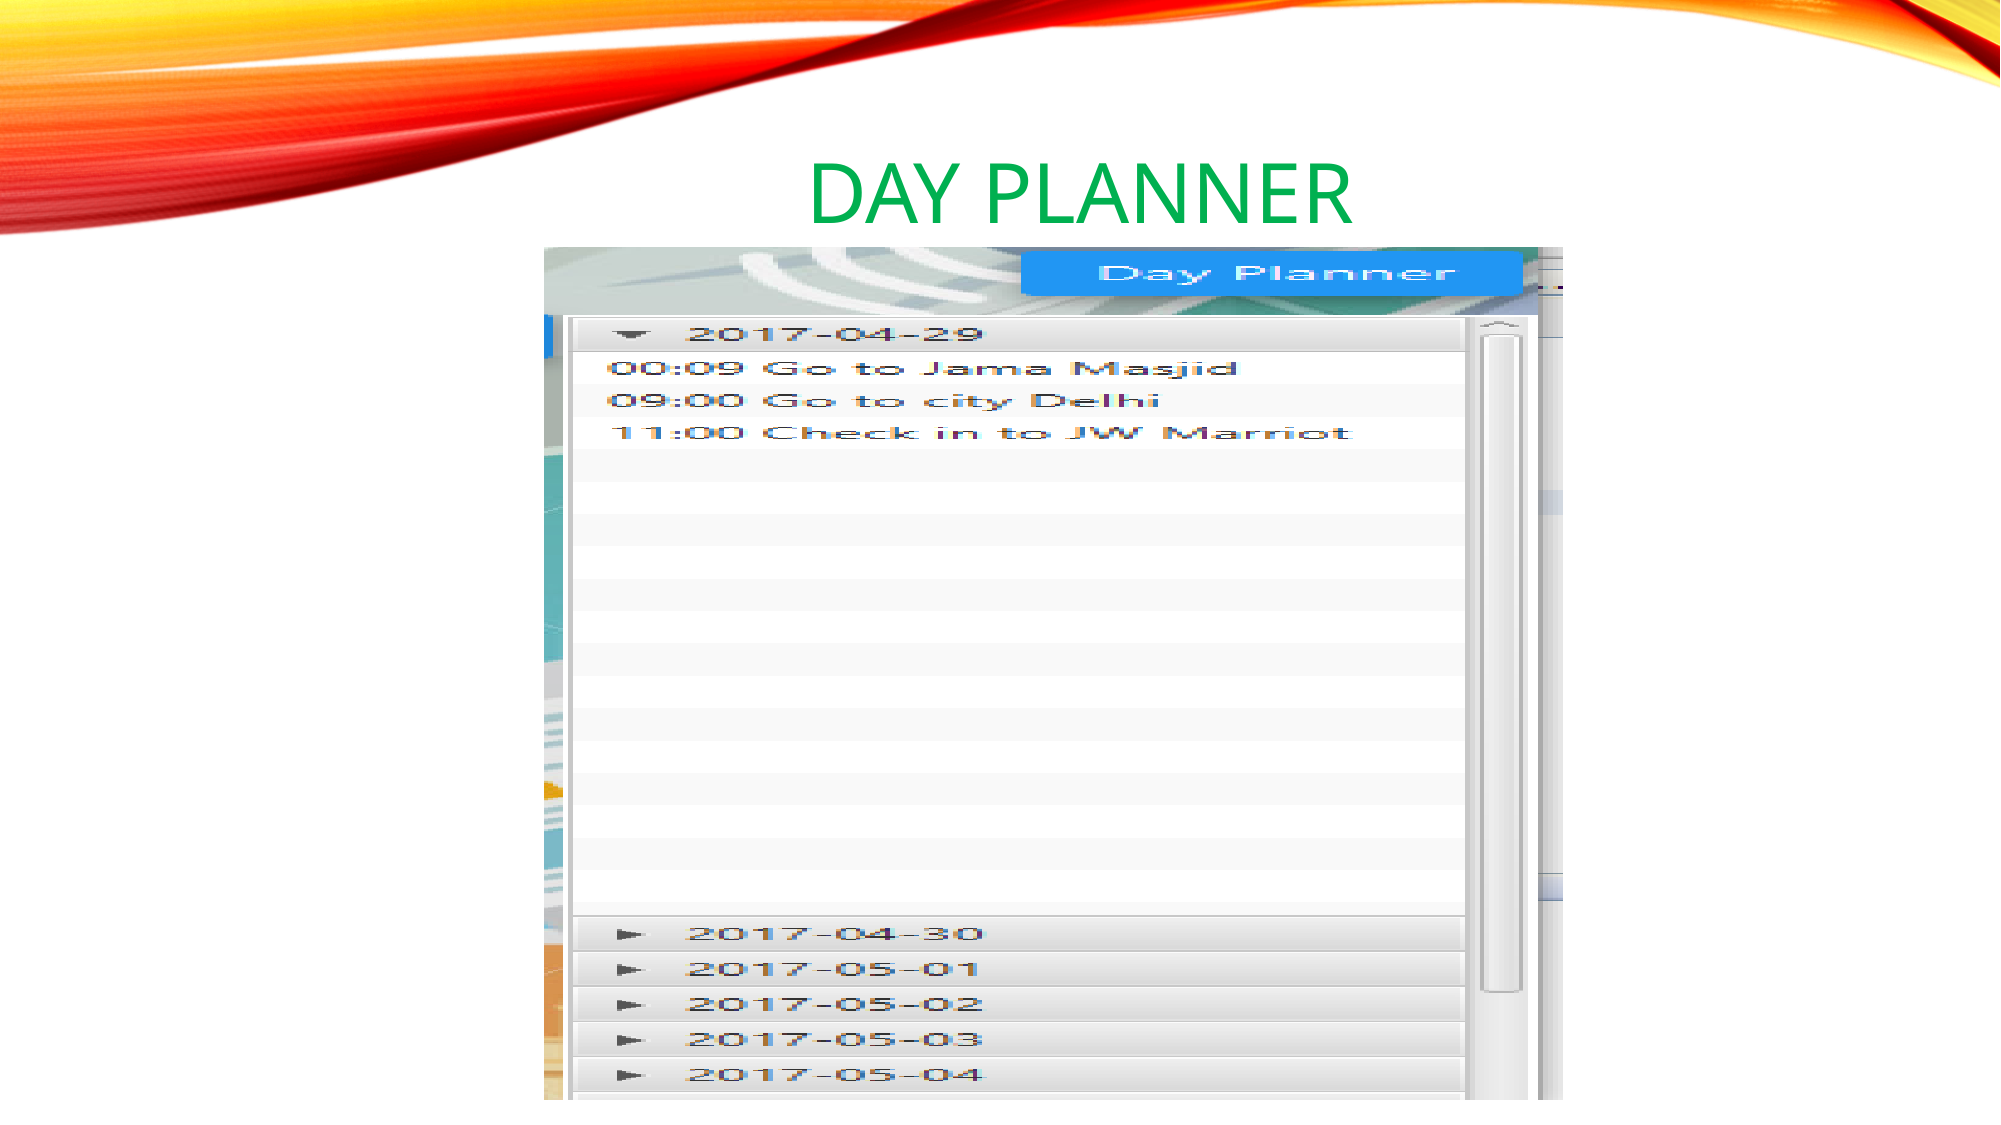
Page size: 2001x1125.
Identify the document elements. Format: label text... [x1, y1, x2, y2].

picture [0, 0, 2000, 237]
title DAY PLANNER [612, 125, 1370, 247]
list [544, 247, 1563, 1101]
